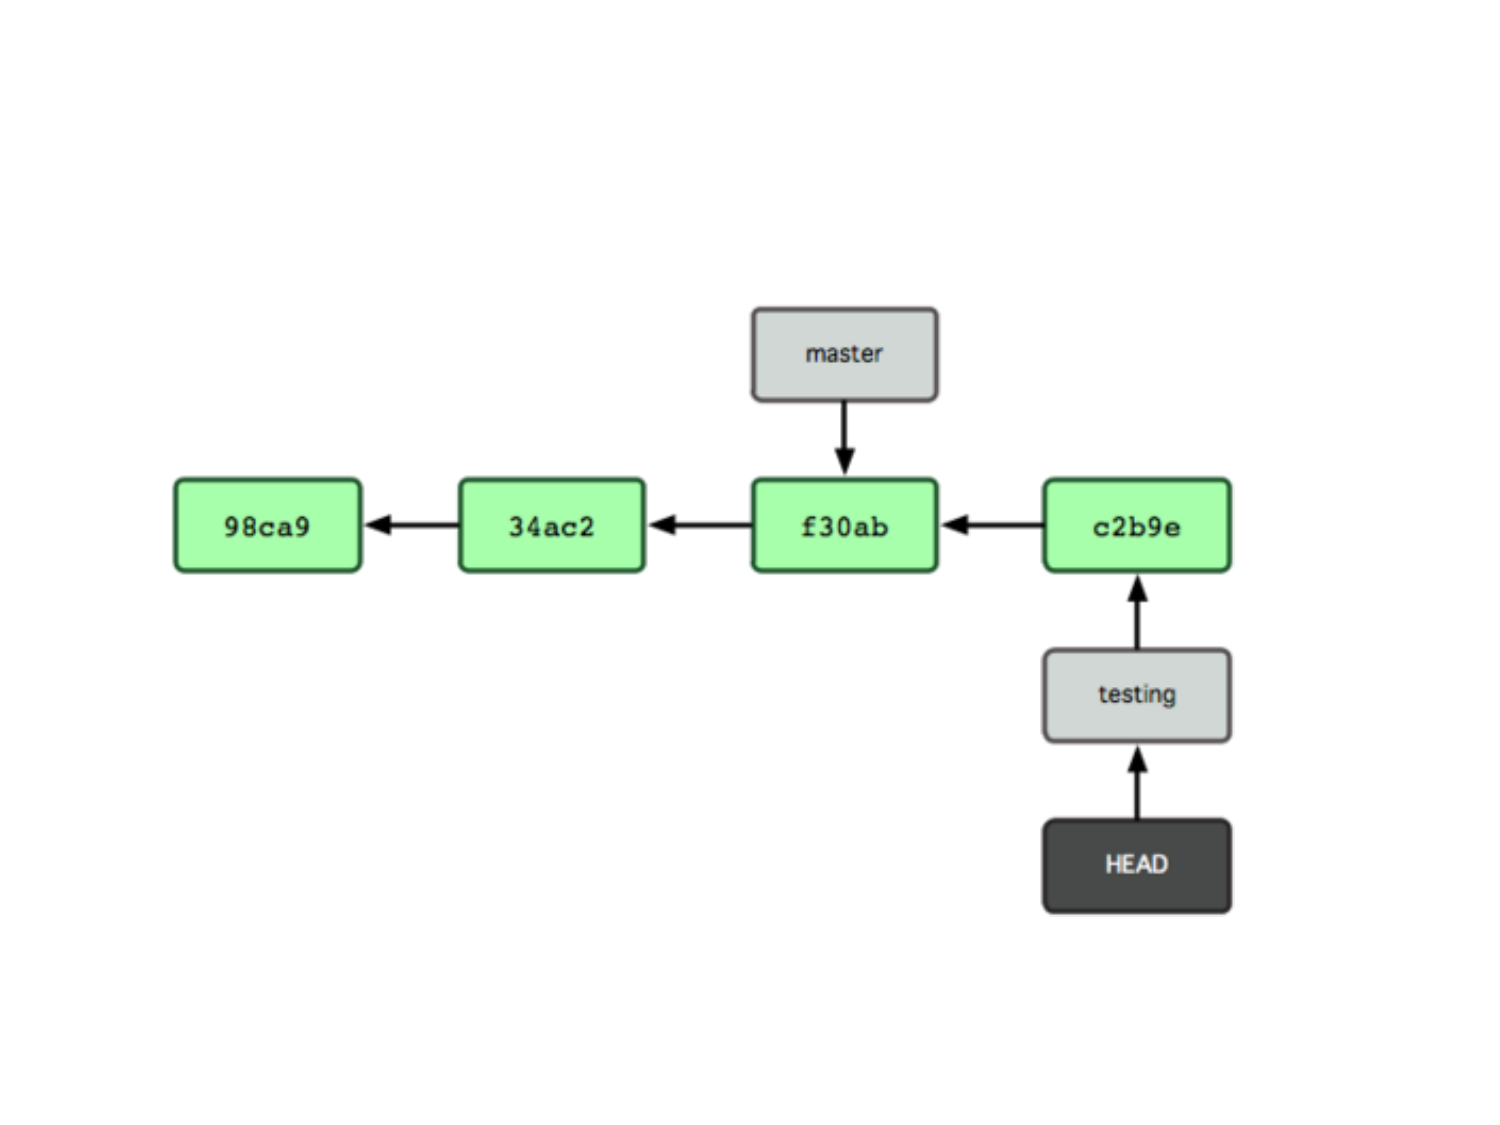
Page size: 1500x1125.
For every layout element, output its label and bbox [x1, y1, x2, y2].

picture [170, 302, 1235, 918]
